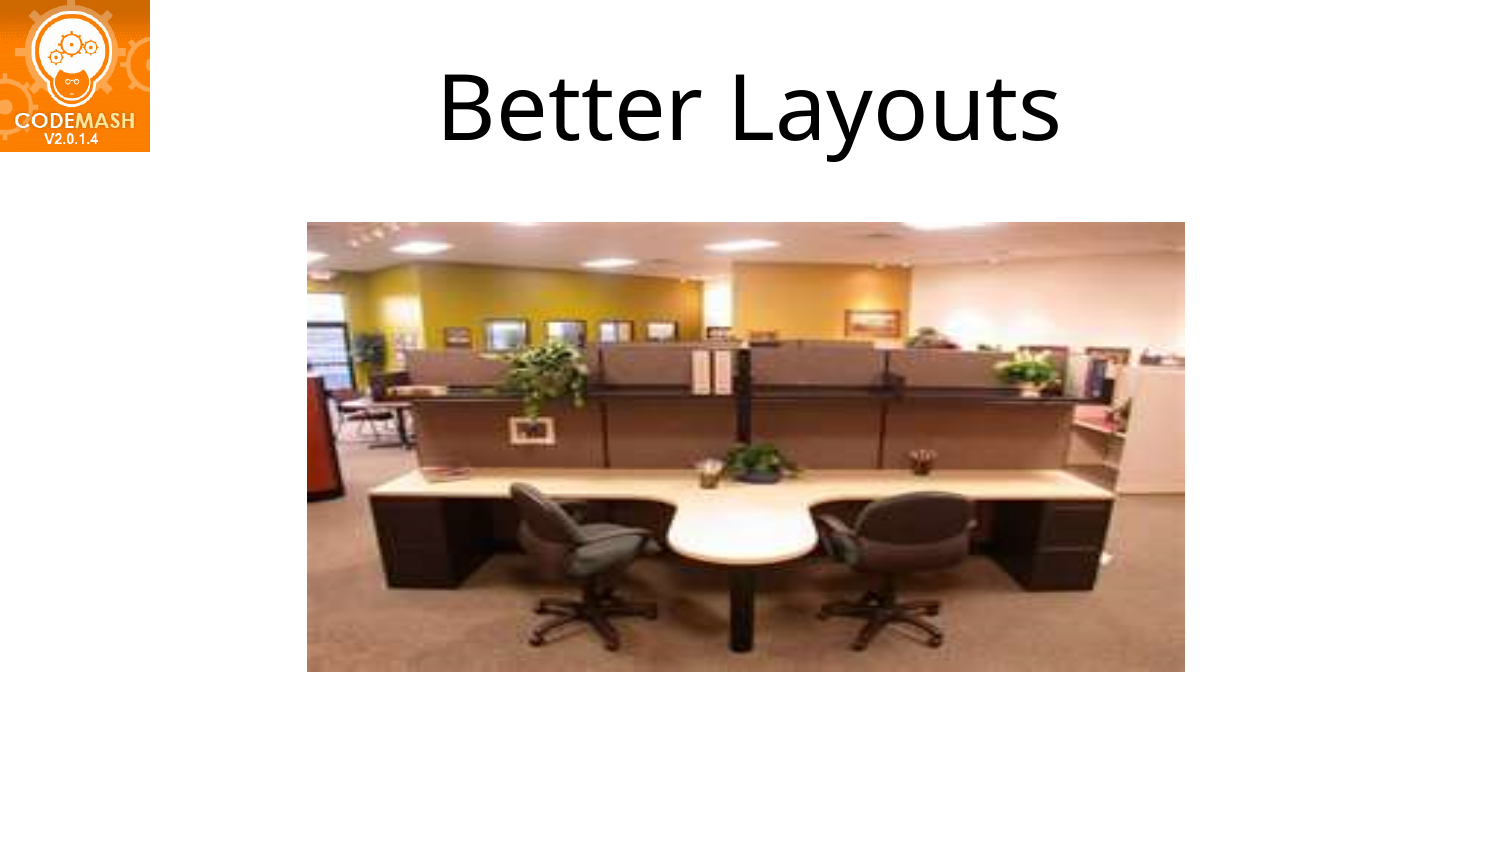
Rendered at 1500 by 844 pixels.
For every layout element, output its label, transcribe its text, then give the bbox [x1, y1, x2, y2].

picture [306, 222, 1185, 673]
picture [0, 0, 150, 152]
title Better Layouts [75, 33, 1425, 175]
